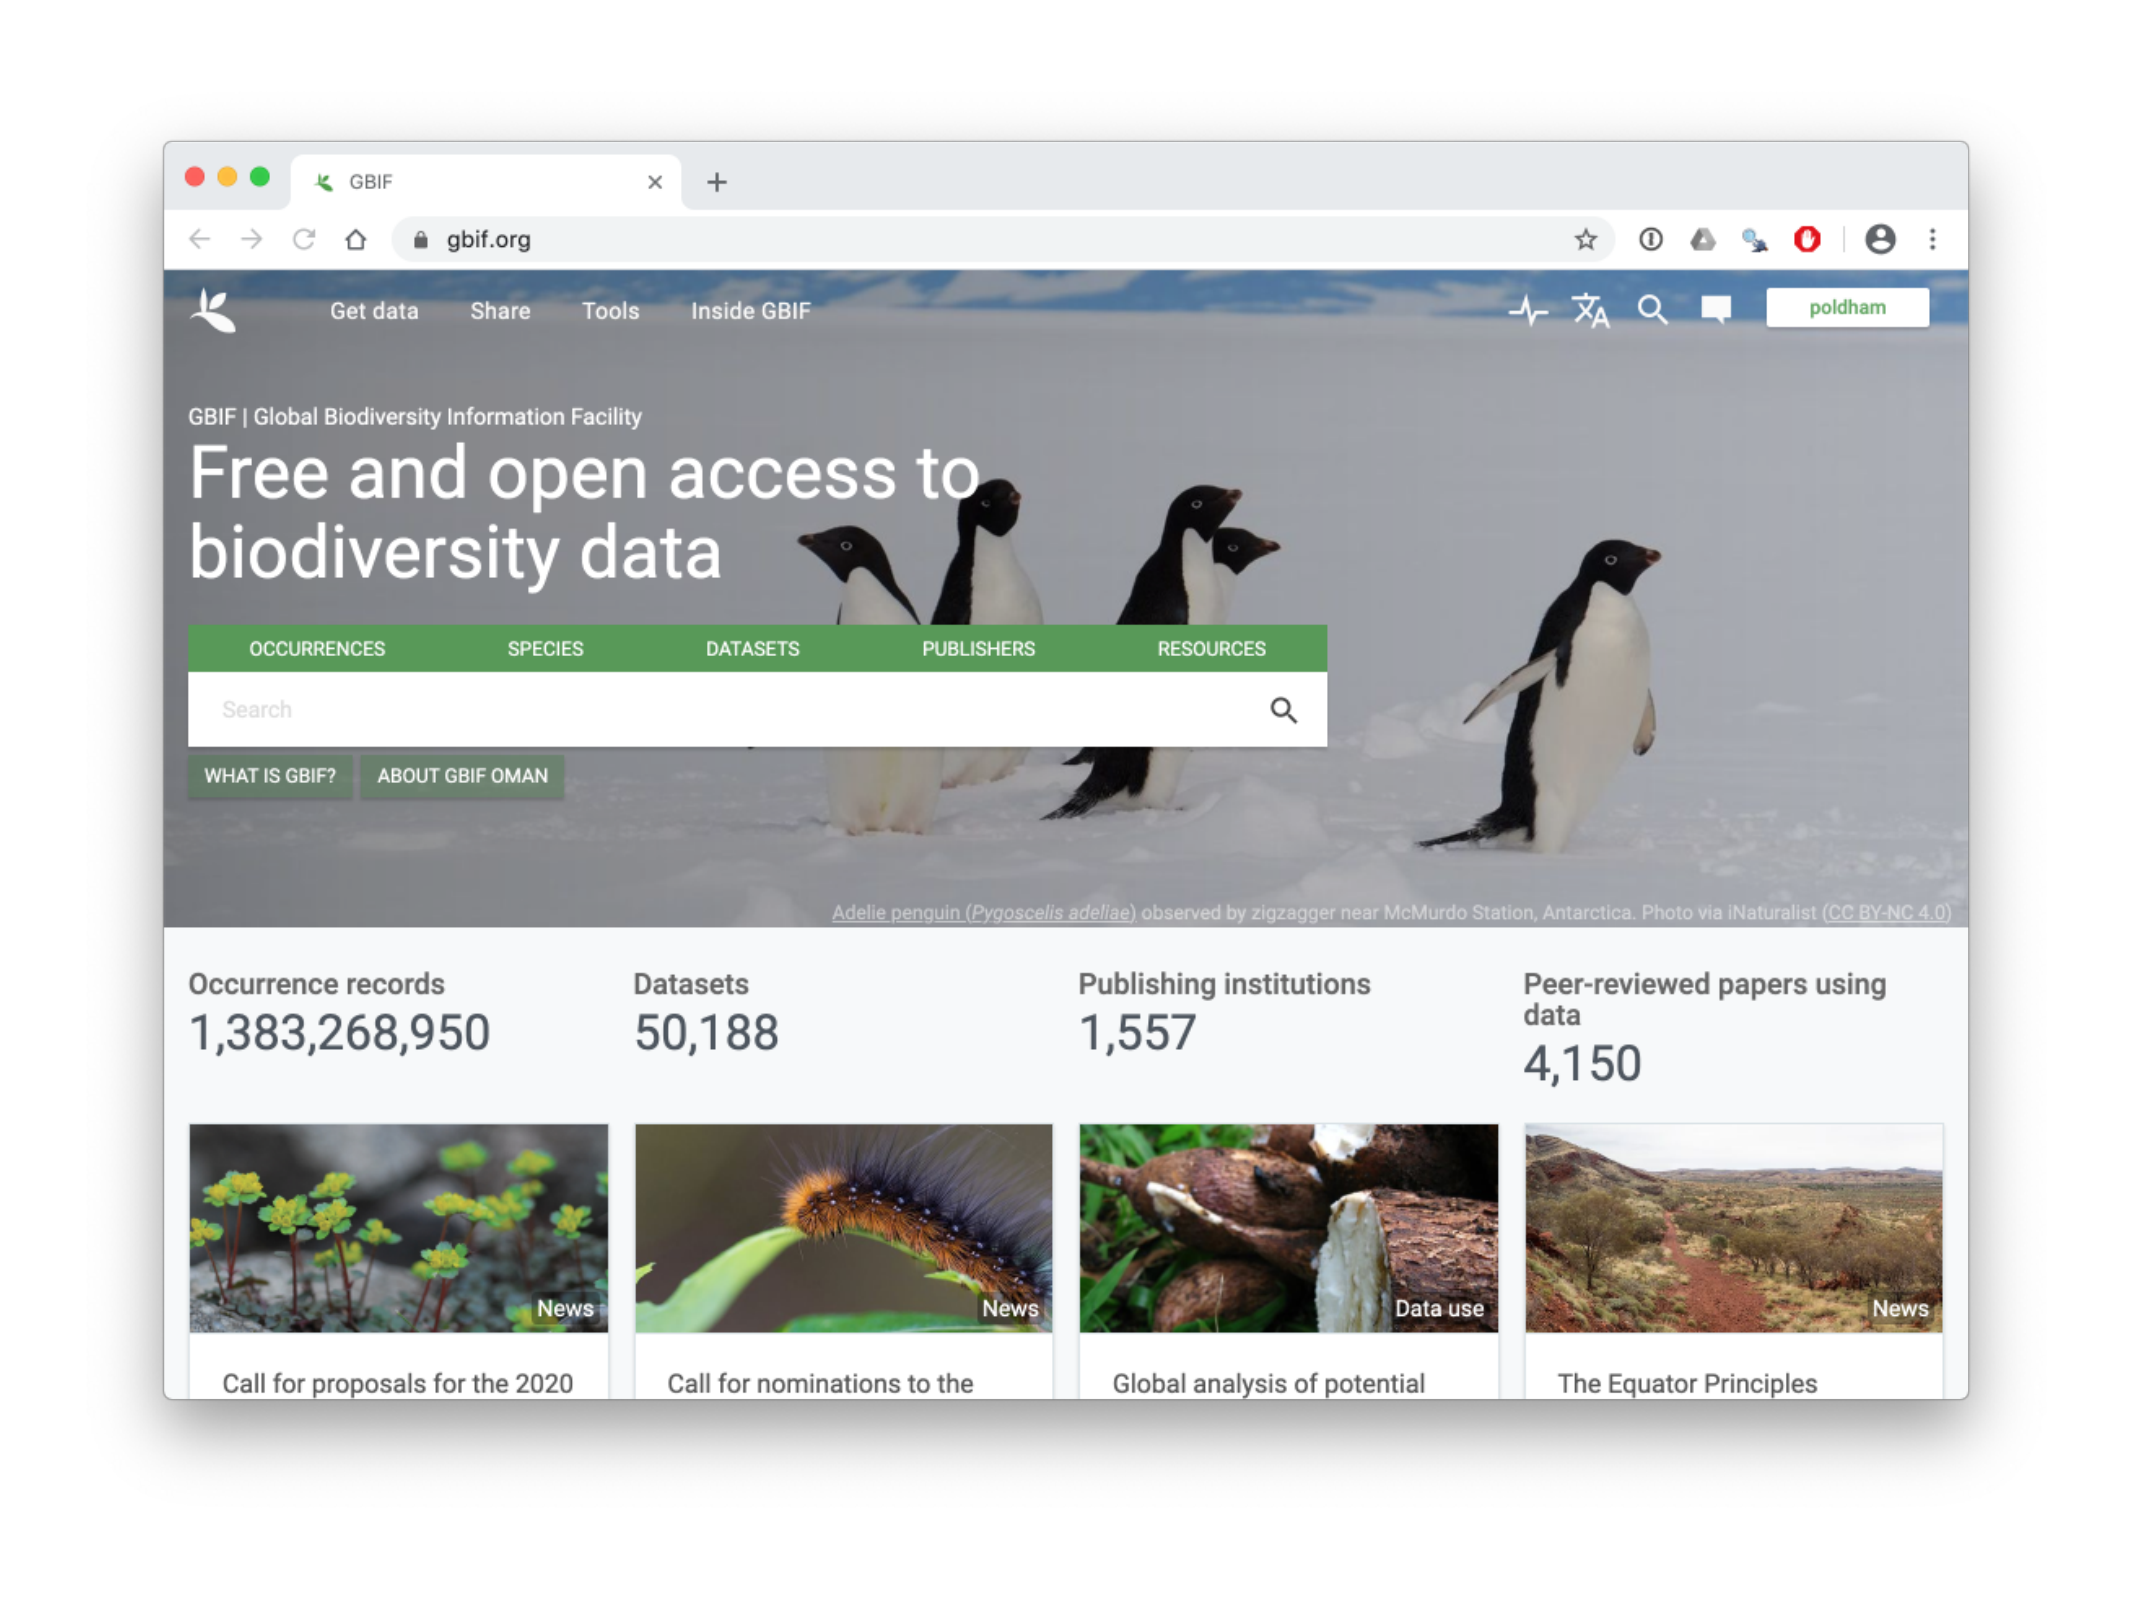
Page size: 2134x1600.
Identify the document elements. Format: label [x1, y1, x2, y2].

picture [79, 80, 2054, 1520]
